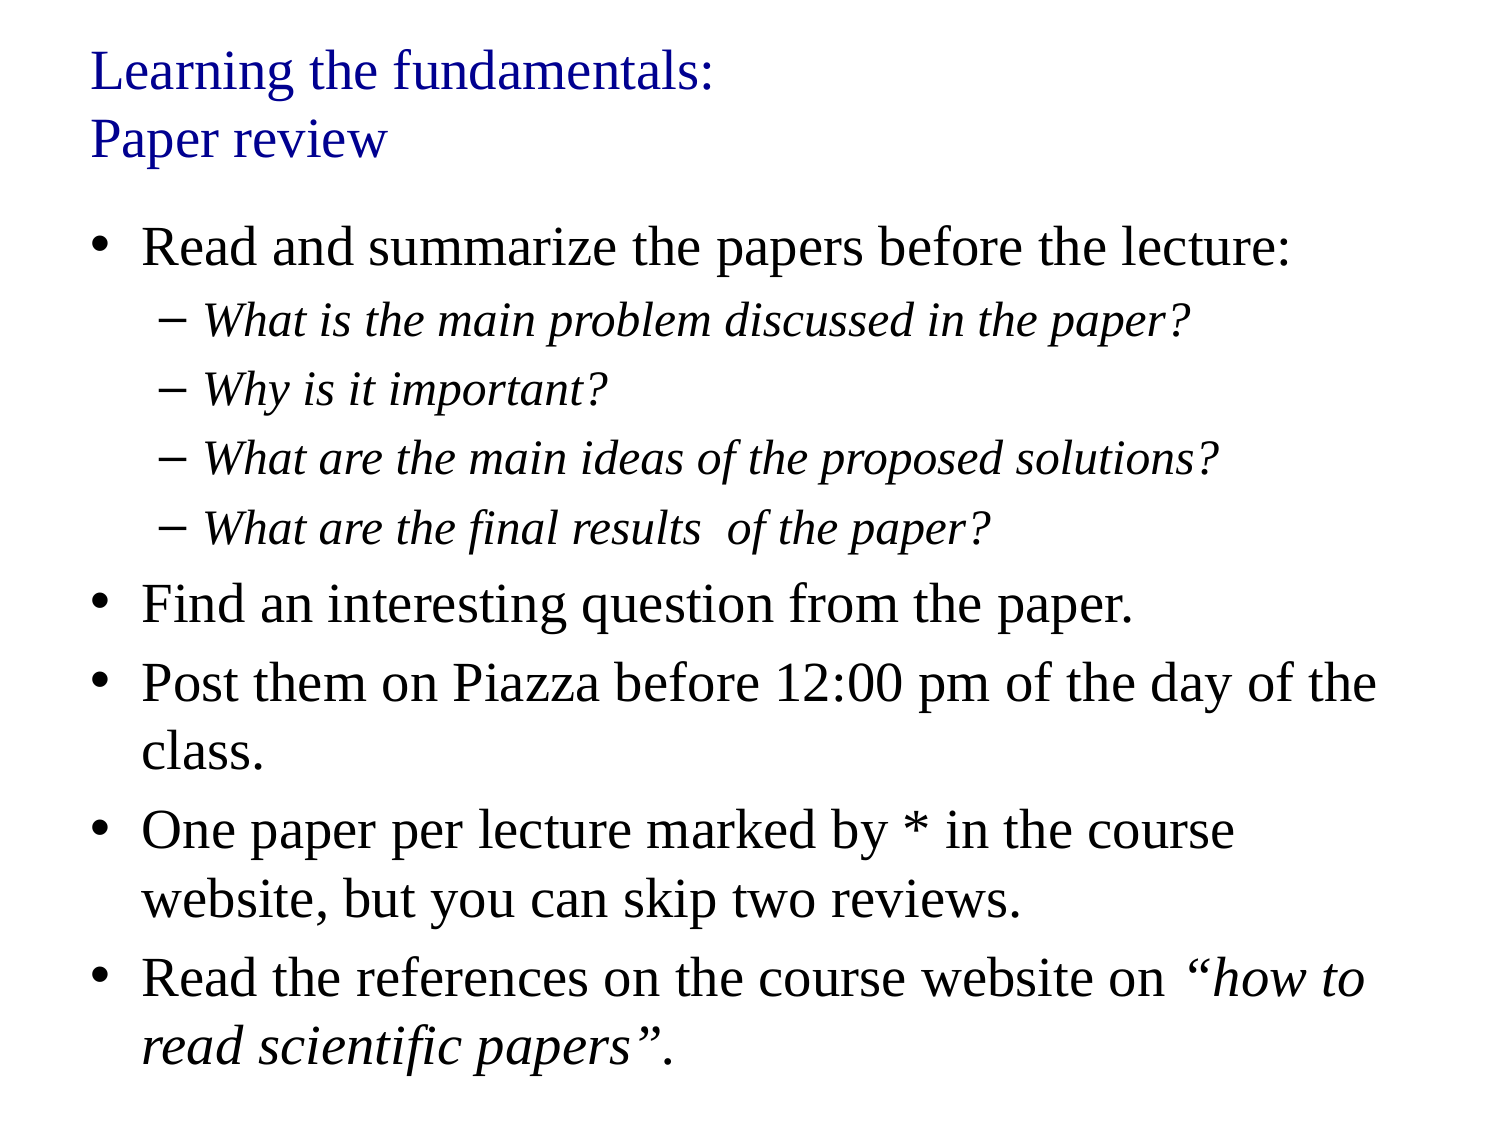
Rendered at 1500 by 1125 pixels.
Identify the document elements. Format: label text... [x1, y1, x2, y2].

list Read and summarize the papers before the lecture: What is the main problem discussed in the paper? Why is it important? What are the main ideas of the proposed solutions? What are the final results of the paper? Find an interesting question from the paper. Post them on Piazza before 12:00 pm of the day of the class. One paper per lecture marked by * in the course website, but you can skip two reviews. Read the references on the course website on “how to read scientific papers”. [75, 201, 1453, 1085]
title Learning the fundamentals: Paper review [75, 25, 1425, 177]
